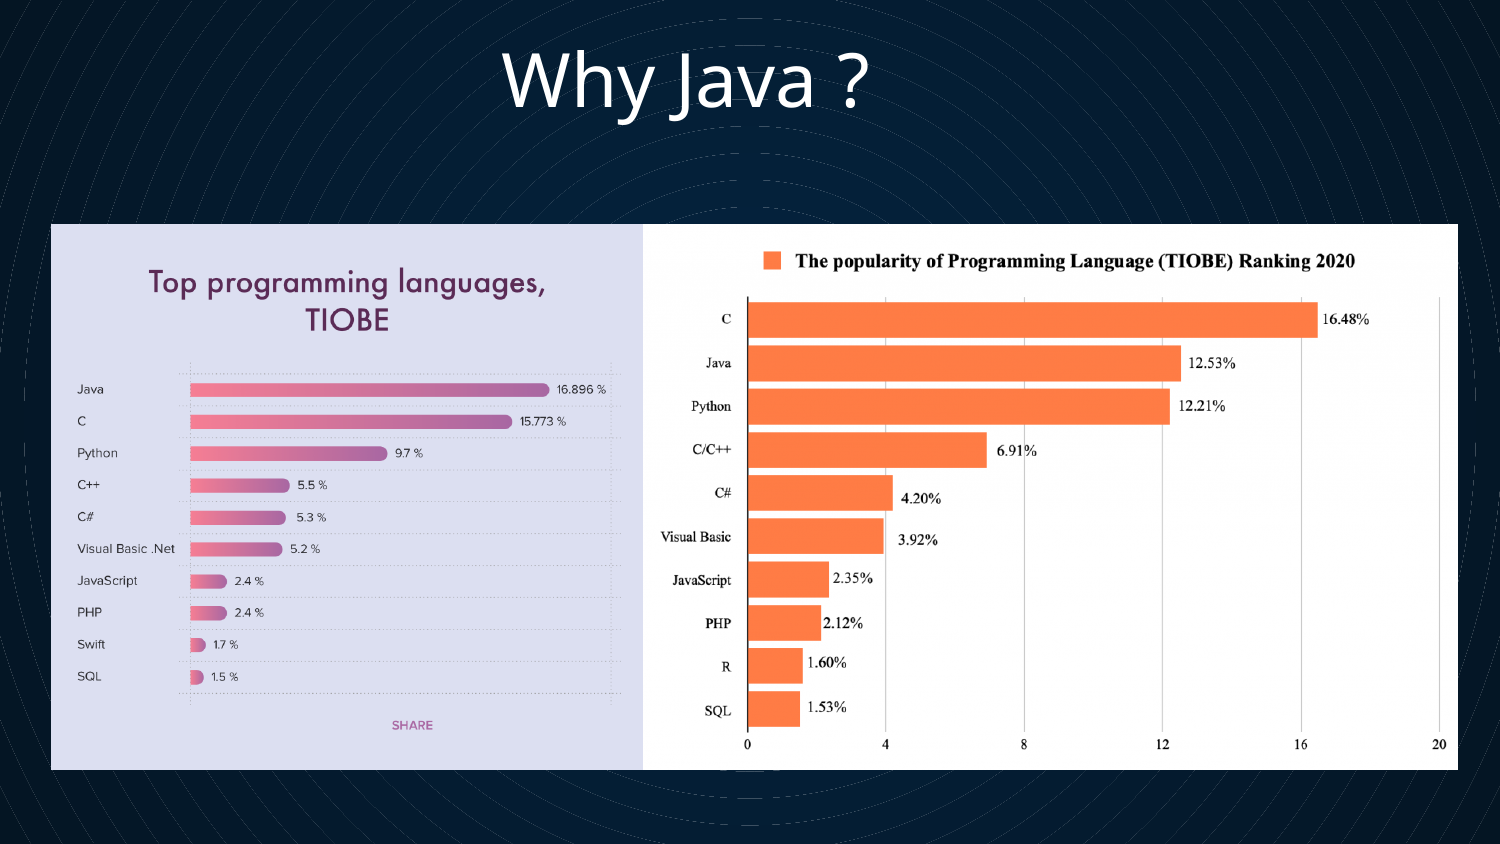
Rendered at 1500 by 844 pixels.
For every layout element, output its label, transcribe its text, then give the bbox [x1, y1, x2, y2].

picture [51, 224, 1458, 770]
title Why Java ? [486, 37, 1066, 138]
